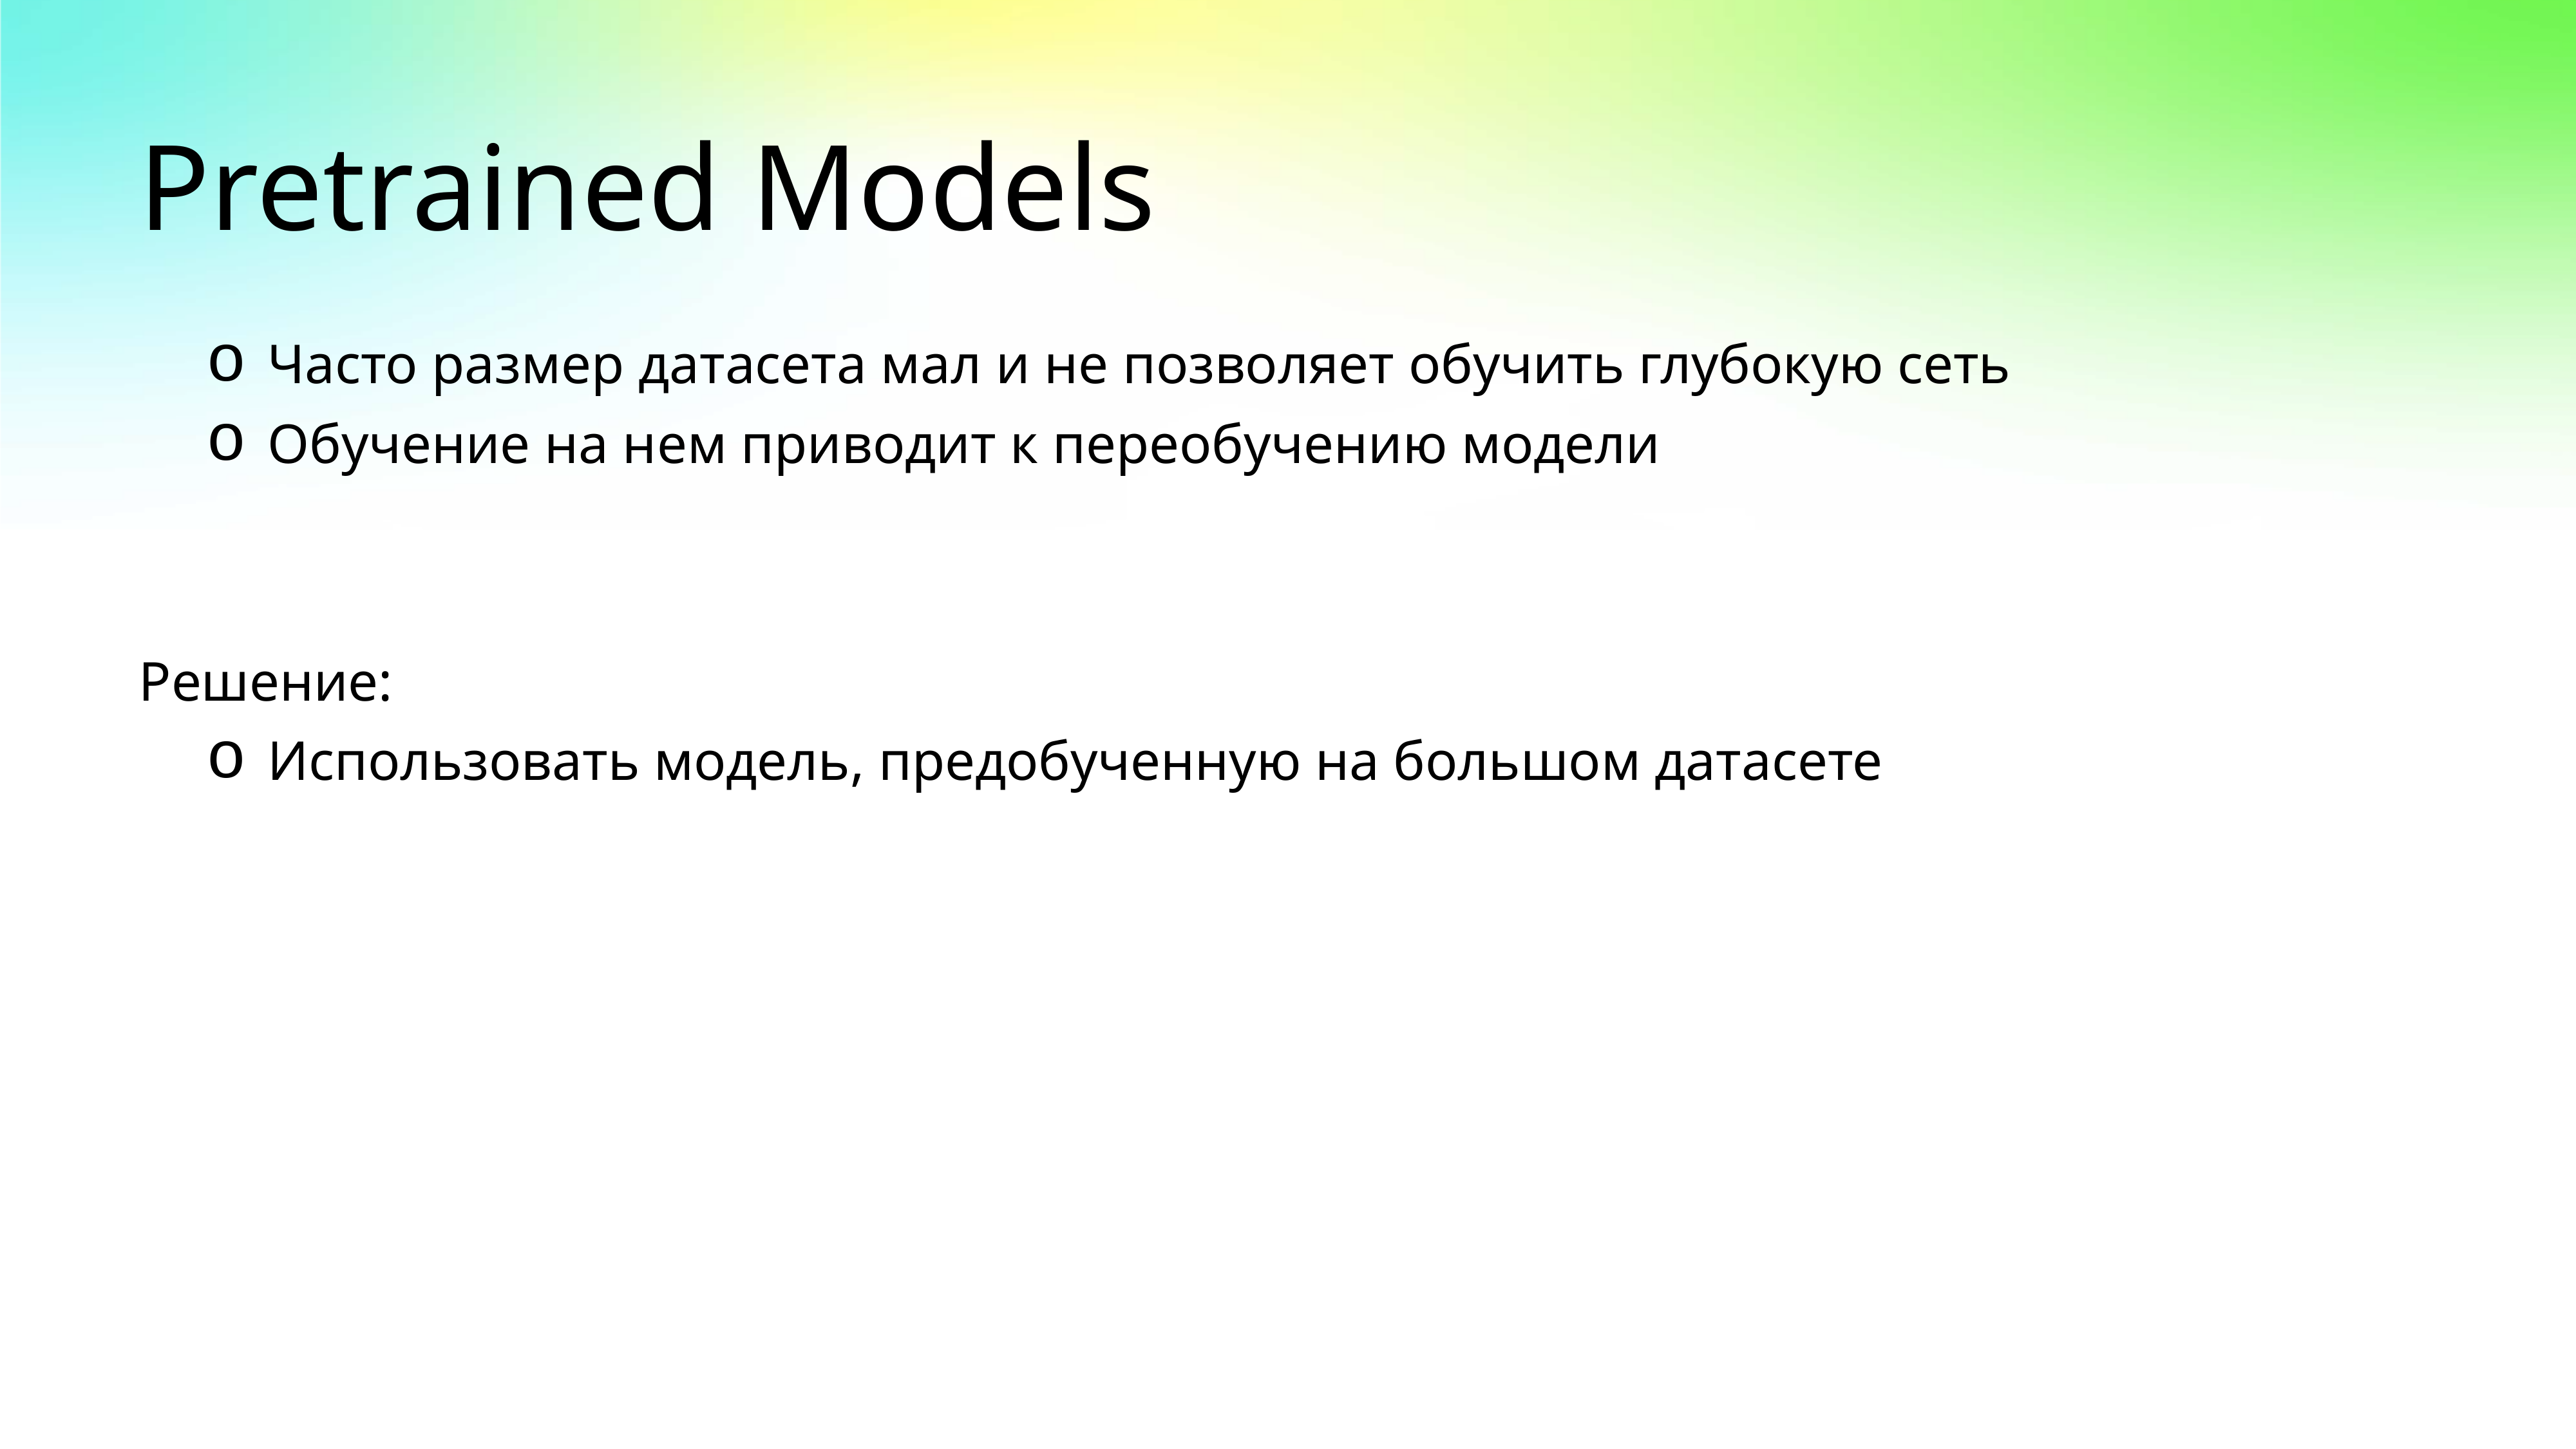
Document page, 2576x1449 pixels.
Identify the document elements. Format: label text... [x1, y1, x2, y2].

title Pretrained Models [133, 107, 2443, 350]
picture [0, 0, 2576, 1449]
text_box Часто размер датасета мал и не позволяет обучить глубокую сеть Обучение на нем приводит к переобучению модели Решение: Использовать модель, предобученную на большом датасете [134, 332, 2442, 1315]
